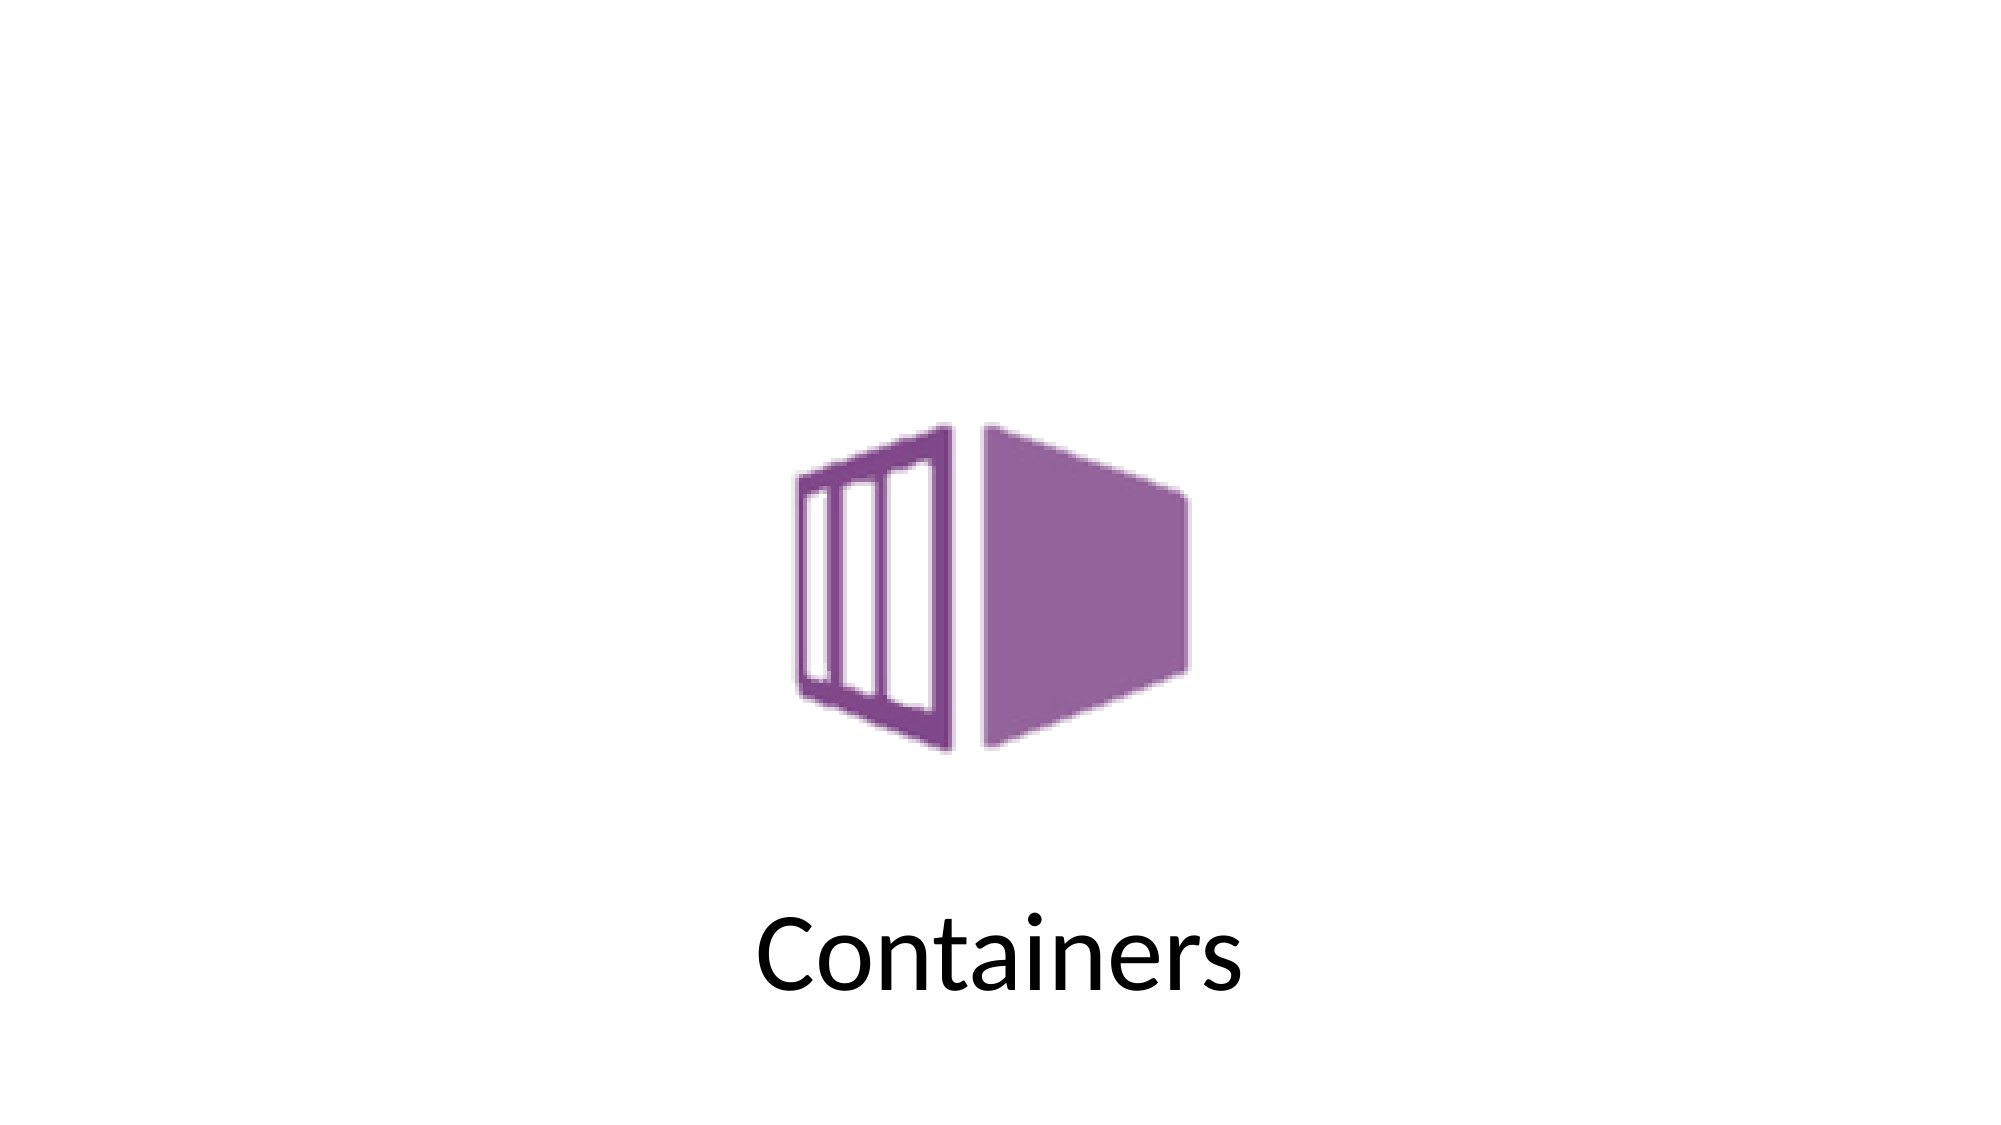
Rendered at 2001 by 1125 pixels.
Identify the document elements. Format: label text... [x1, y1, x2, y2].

text_box Containers [740, 870, 1260, 1021]
picture [767, 413, 1232, 784]
